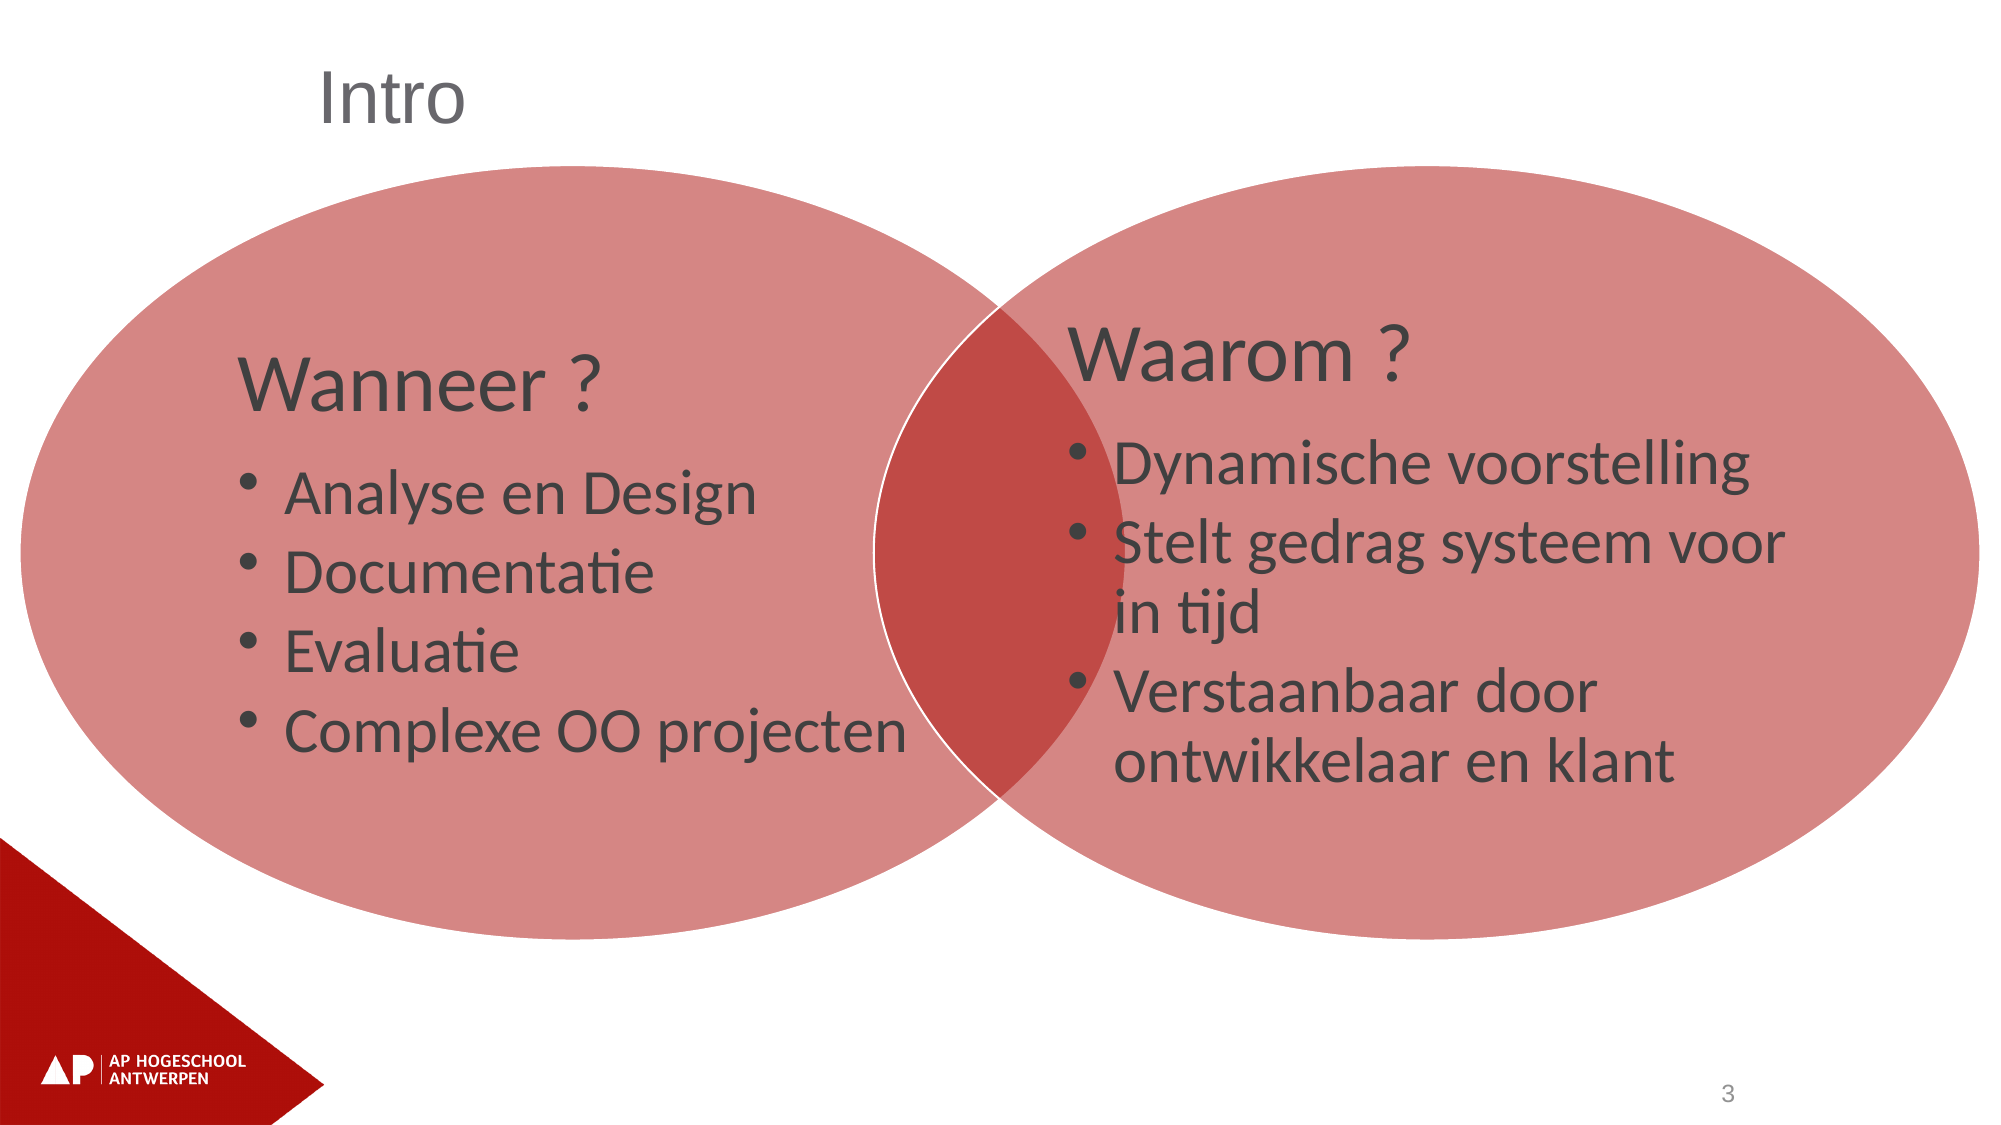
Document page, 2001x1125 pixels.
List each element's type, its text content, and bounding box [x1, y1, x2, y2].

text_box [19, 160, 1981, 941]
text_box Intro [303, 0, 1733, 160]
picture [0, 831, 328, 1125]
text_box 3 [1400, 1062, 1750, 1122]
